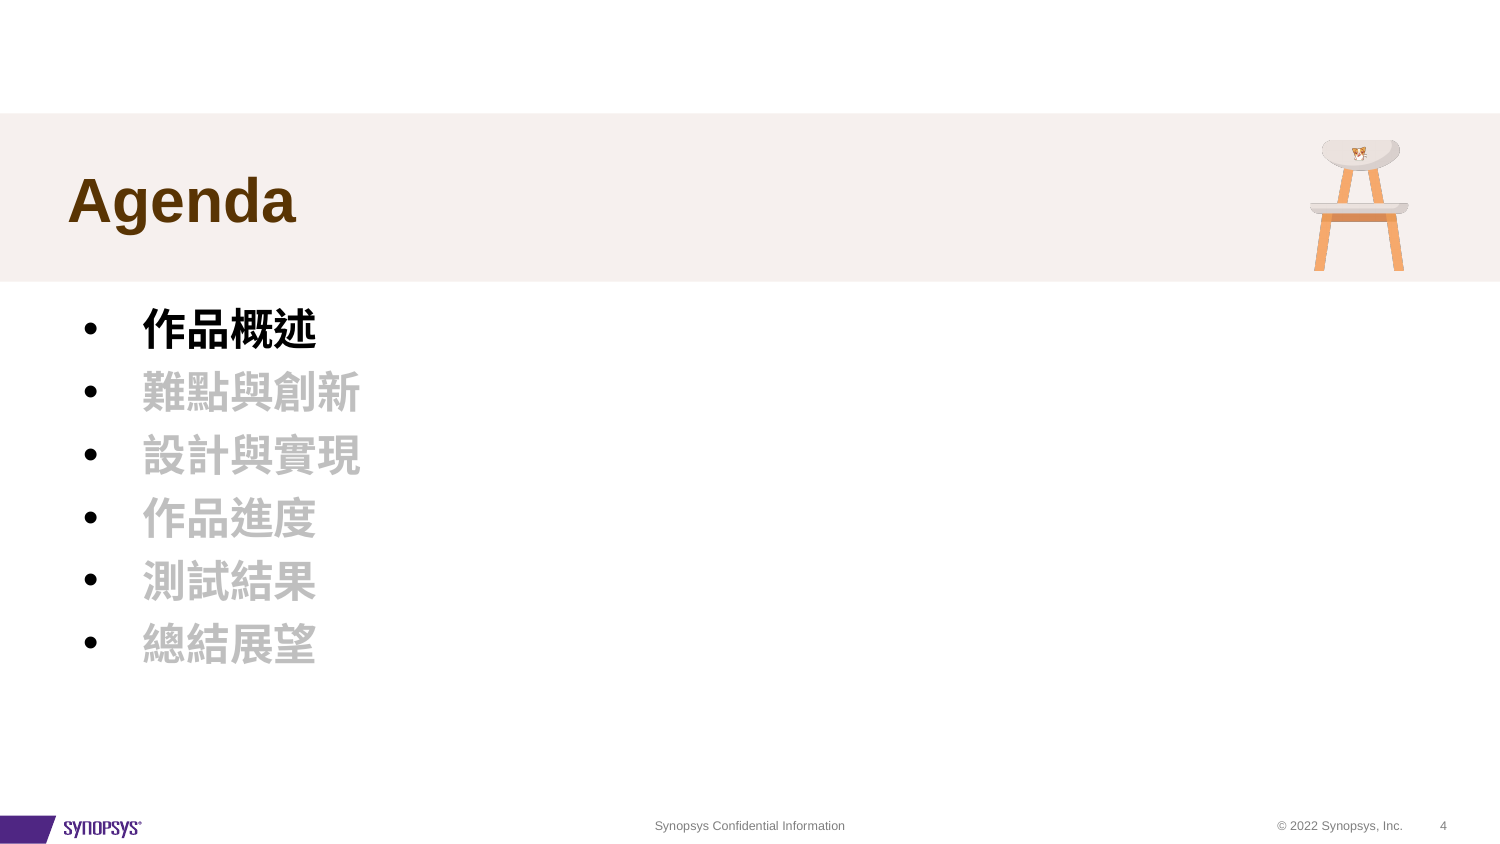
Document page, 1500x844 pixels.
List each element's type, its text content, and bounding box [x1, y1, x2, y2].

picture [1326, 140, 1424, 271]
list 作品概述 難點與創新 設計與實現 作品進度 測試結果 總結展望 [56, 296, 1444, 788]
title Agenda [56, 113, 1326, 282]
